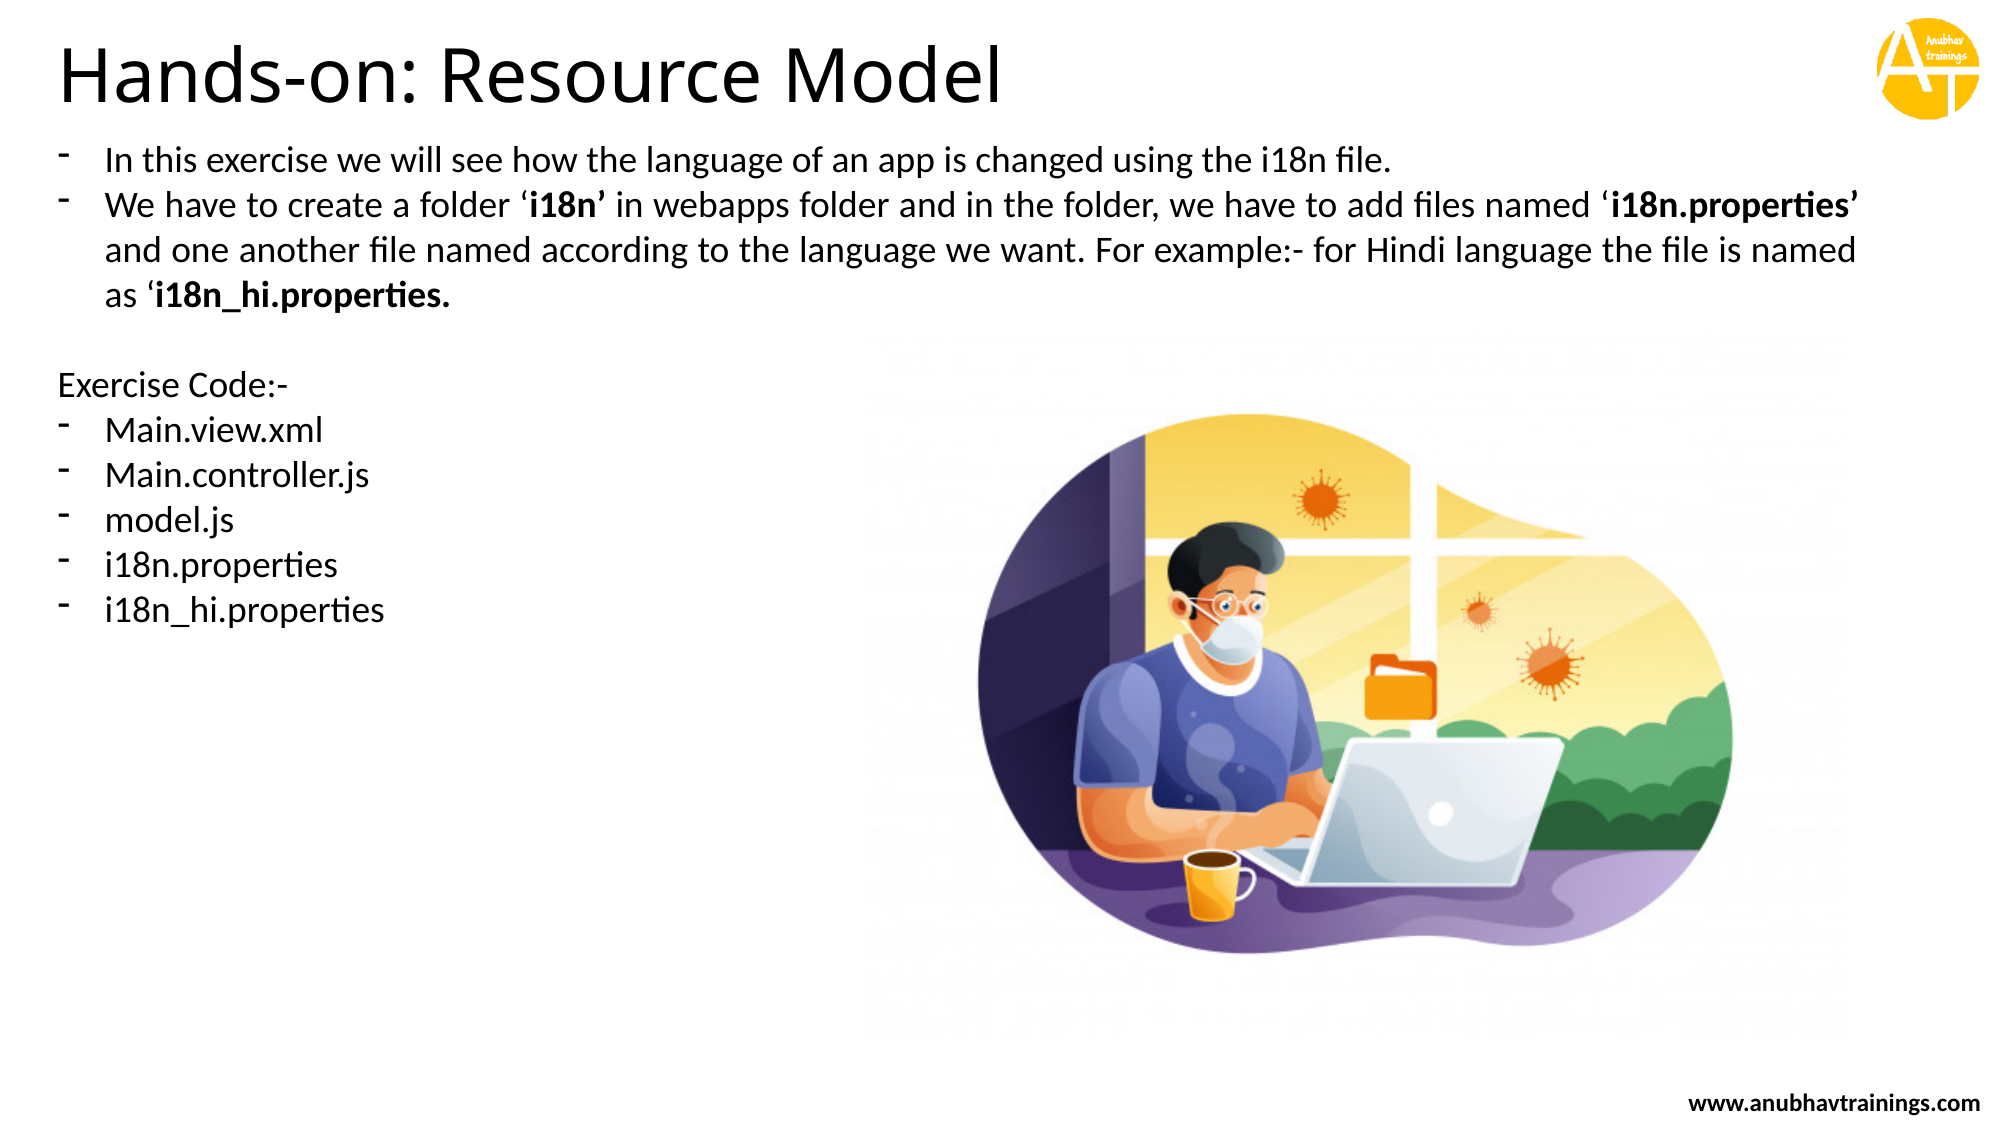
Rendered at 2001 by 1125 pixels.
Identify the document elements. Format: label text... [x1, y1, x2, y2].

picture [1866, 11, 1985, 128]
footer www.anubhavtrainings.com [1669, 1089, 2000, 1114]
text_box In this exercise we will see how the language of an app is changed using the i18n file. We have to create a folder ‘i18n’ in webapps folder and in the folder, we have to add files named ‘i18n.properties’ and one another file named according to the language we want. For example:- for Hindi language the file is named as ‘i18n_hi.properties. Exercise Code:- Main.view.xml Main.controller.js model.js i18n.properties i18n_hi.properties [42, 127, 1874, 638]
text_box Hands-on: Resource Model [42, 30, 1319, 127]
picture [866, 327, 1845, 1041]
